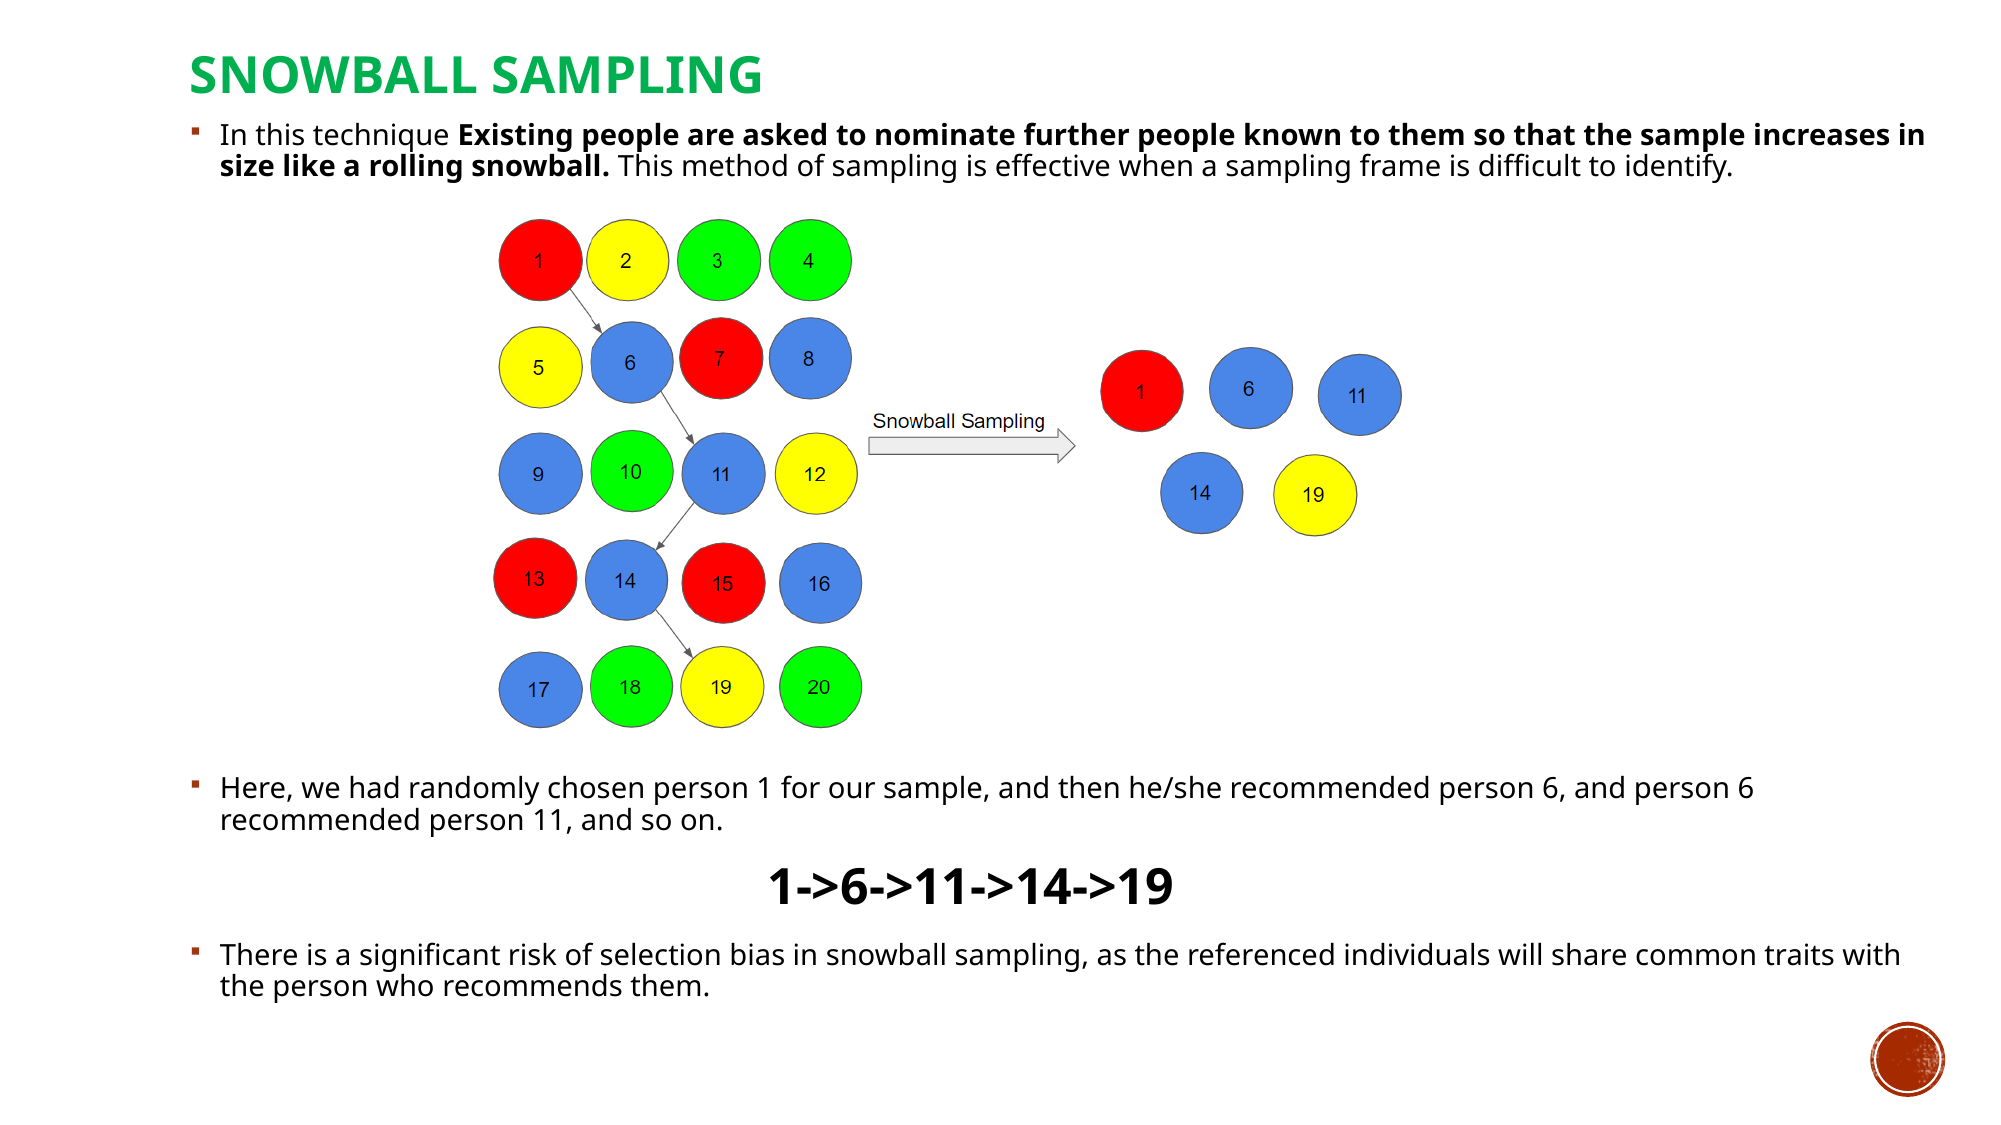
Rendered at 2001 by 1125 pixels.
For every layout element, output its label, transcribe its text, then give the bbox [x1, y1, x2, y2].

picture [464, 213, 1422, 748]
list In this technique Existing people are asked to nominate further people known to them so that the sample increases in size like a rolling snowball. This method of sampling is effective when a sampling frame is difficult to identify. Here, we had randomly chosen person 1 for our sample, and then he/she recommended person 6, and person 6 recommended person 11, and so on. 1->6->11->14->19 There is a significant risk of selection bias in snowball sampling, as the referenced individuals will share common traits with the person who recommends them. [174, 112, 1969, 1045]
title Snowball sampling [174, 41, 1825, 112]
